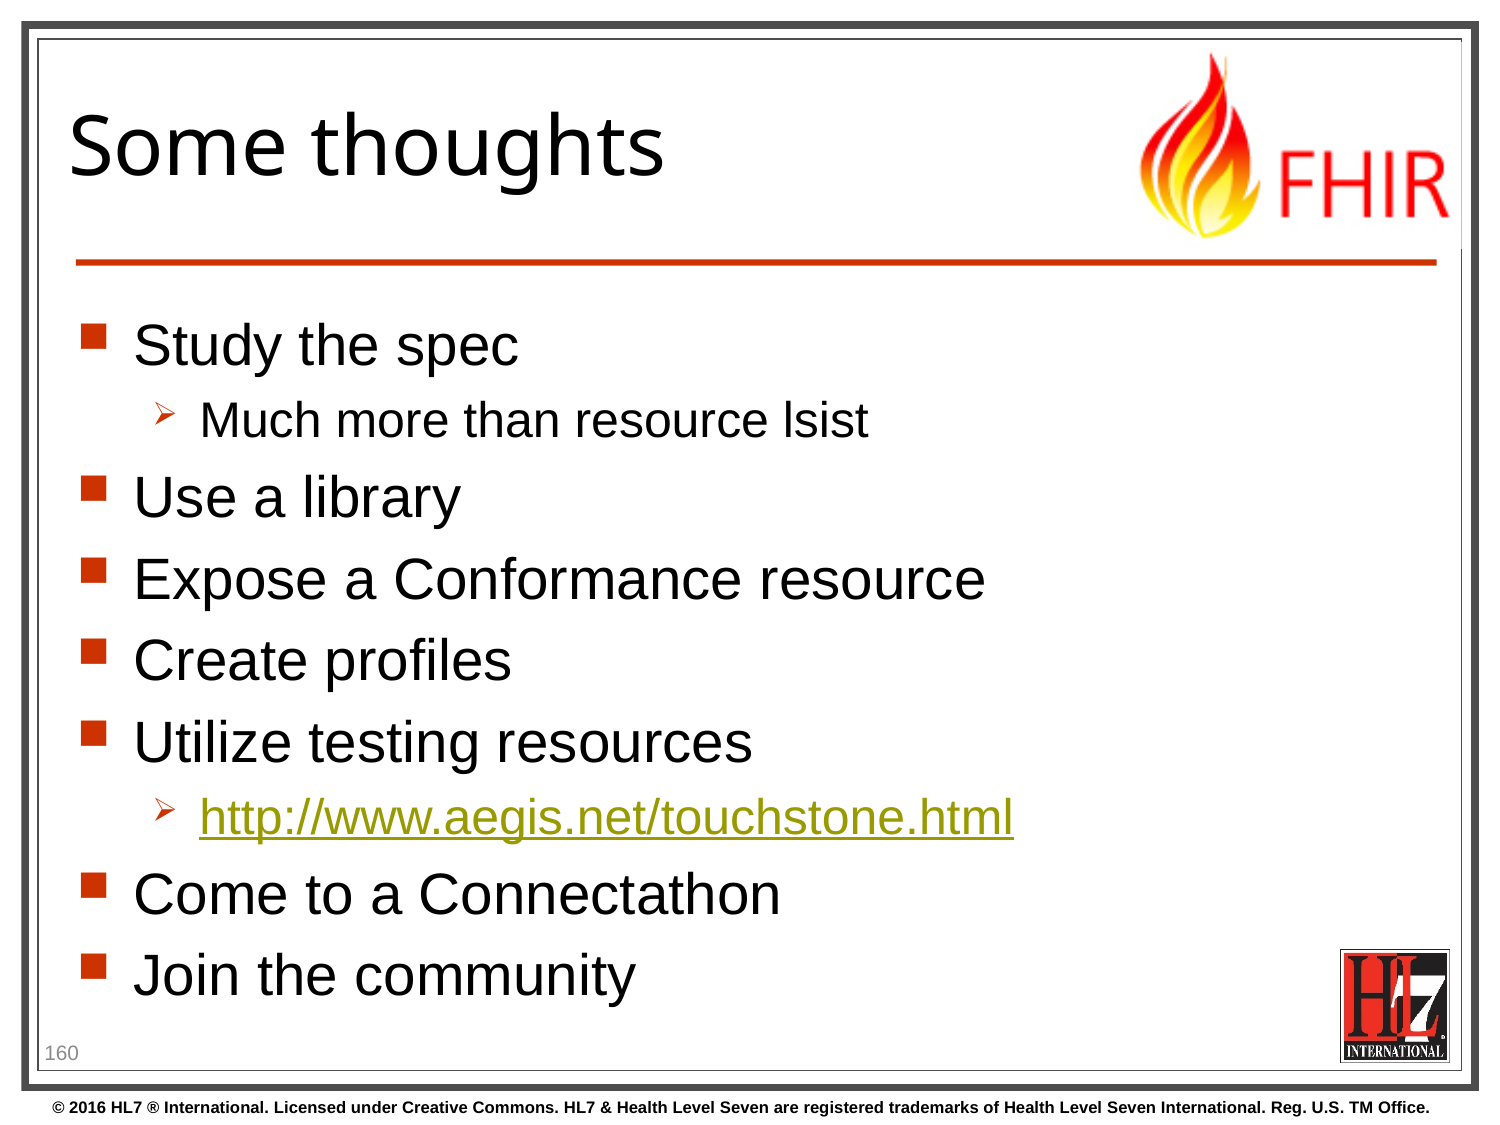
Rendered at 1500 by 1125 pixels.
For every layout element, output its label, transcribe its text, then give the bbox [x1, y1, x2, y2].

title Some thoughts [53, 54, 1128, 249]
slide_number 160 [29, 1034, 148, 1071]
picture [1128, 42, 1462, 249]
picture [1340, 949, 1450, 1063]
list Study the spec Much more than resource lsist Use a library Expose a Conformance resource Create profiles Utilize testing resources http://www.aegis.net/touchstone.html Come to a Connectathon Join the community [62, 299, 1388, 1047]
